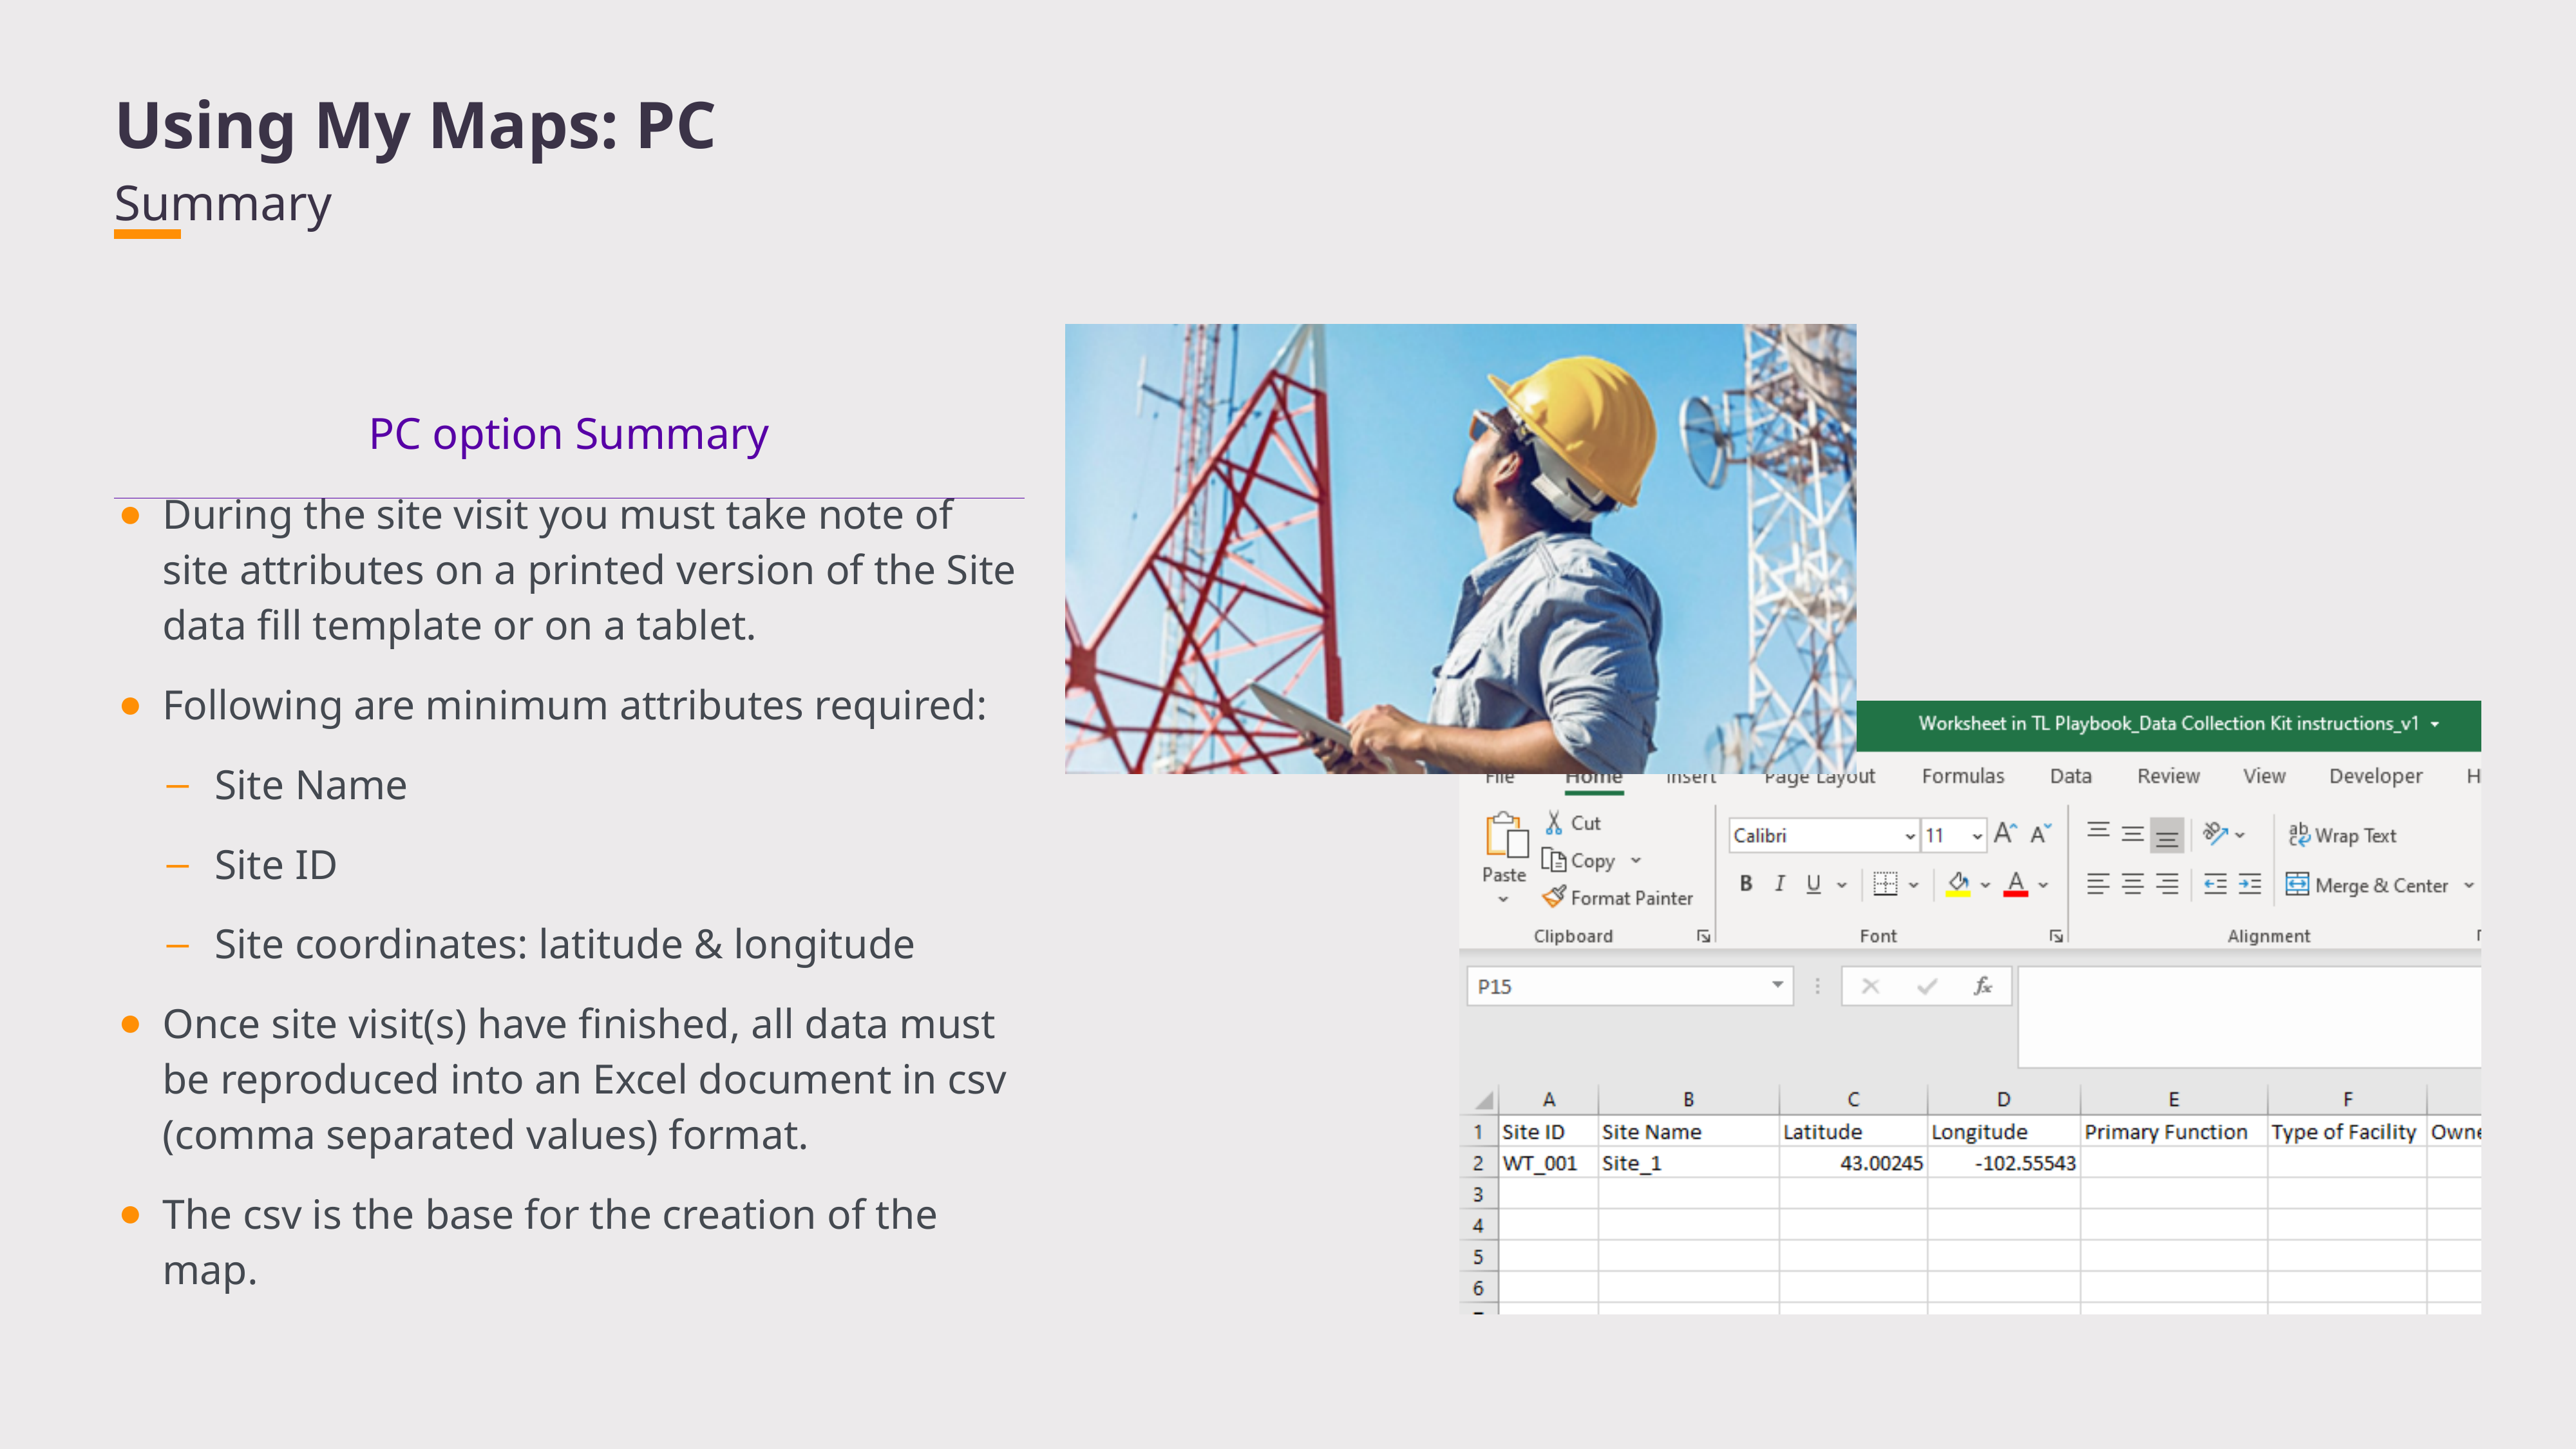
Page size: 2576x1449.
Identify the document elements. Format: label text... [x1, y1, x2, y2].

text_box PC option Summary During the site visit you must take note of site attributes on a printed version of the Site data fill template or on a tablet. Following are minimum attributes required: Site Name Site ID Site coordinates: latitude & longitude Once site visit(s) have finished, all data must be reproduced into an Excel document in csv (comma separated values) format. The csv is the base for the creation of the map. [114, 502, 1025, 1332]
title Using My Maps: PC [114, 74, 2463, 162]
picture [1065, 324, 2481, 1314]
text_box PC option Summary During the site visit you must take note of site attributes on a printed version of the Site data fill template or on a tablet. Following are minimum attributes required: Site Name Site ID Site coordinates: latitude & longitude Once site visit(s) have finished, all data must be reproduced into an Excel document in csv (comma separated values) format. The csv is the base for the creation of the map. [114, 395, 1025, 497]
text_box Summary [114, 160, 2462, 205]
